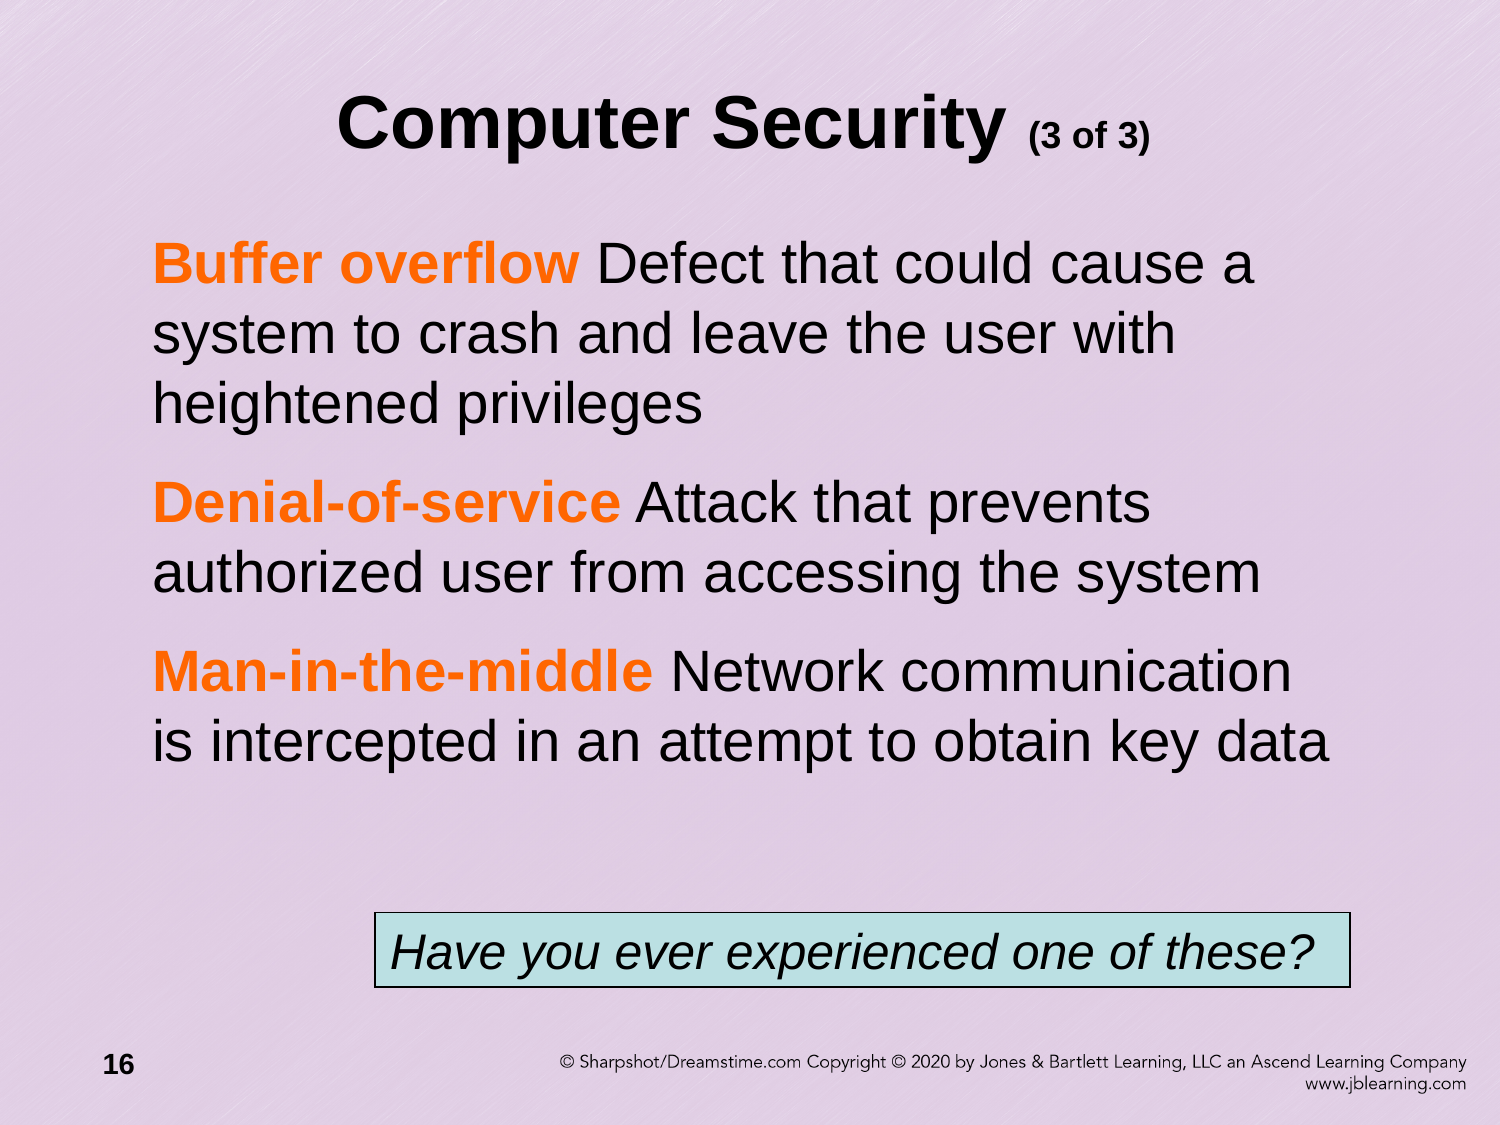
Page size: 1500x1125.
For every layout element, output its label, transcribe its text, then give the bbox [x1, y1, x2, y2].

text_box Have you ever experienced one of these? [374, 912, 1350, 988]
slide_number 16 [87, 1037, 438, 1091]
text_box Buffer overflow Defect that could cause a system to crash and leave the user with heightened privileges Denial-of-service Attack that prevents authorized user from accessing the system Man-in-the-middle Network communication is intercepted in an attempt to obtain key data [62, 217, 1350, 951]
picture [0, 0, 1500, 1125]
title Computer Security (3 of 3) [125, 24, 1363, 213]
